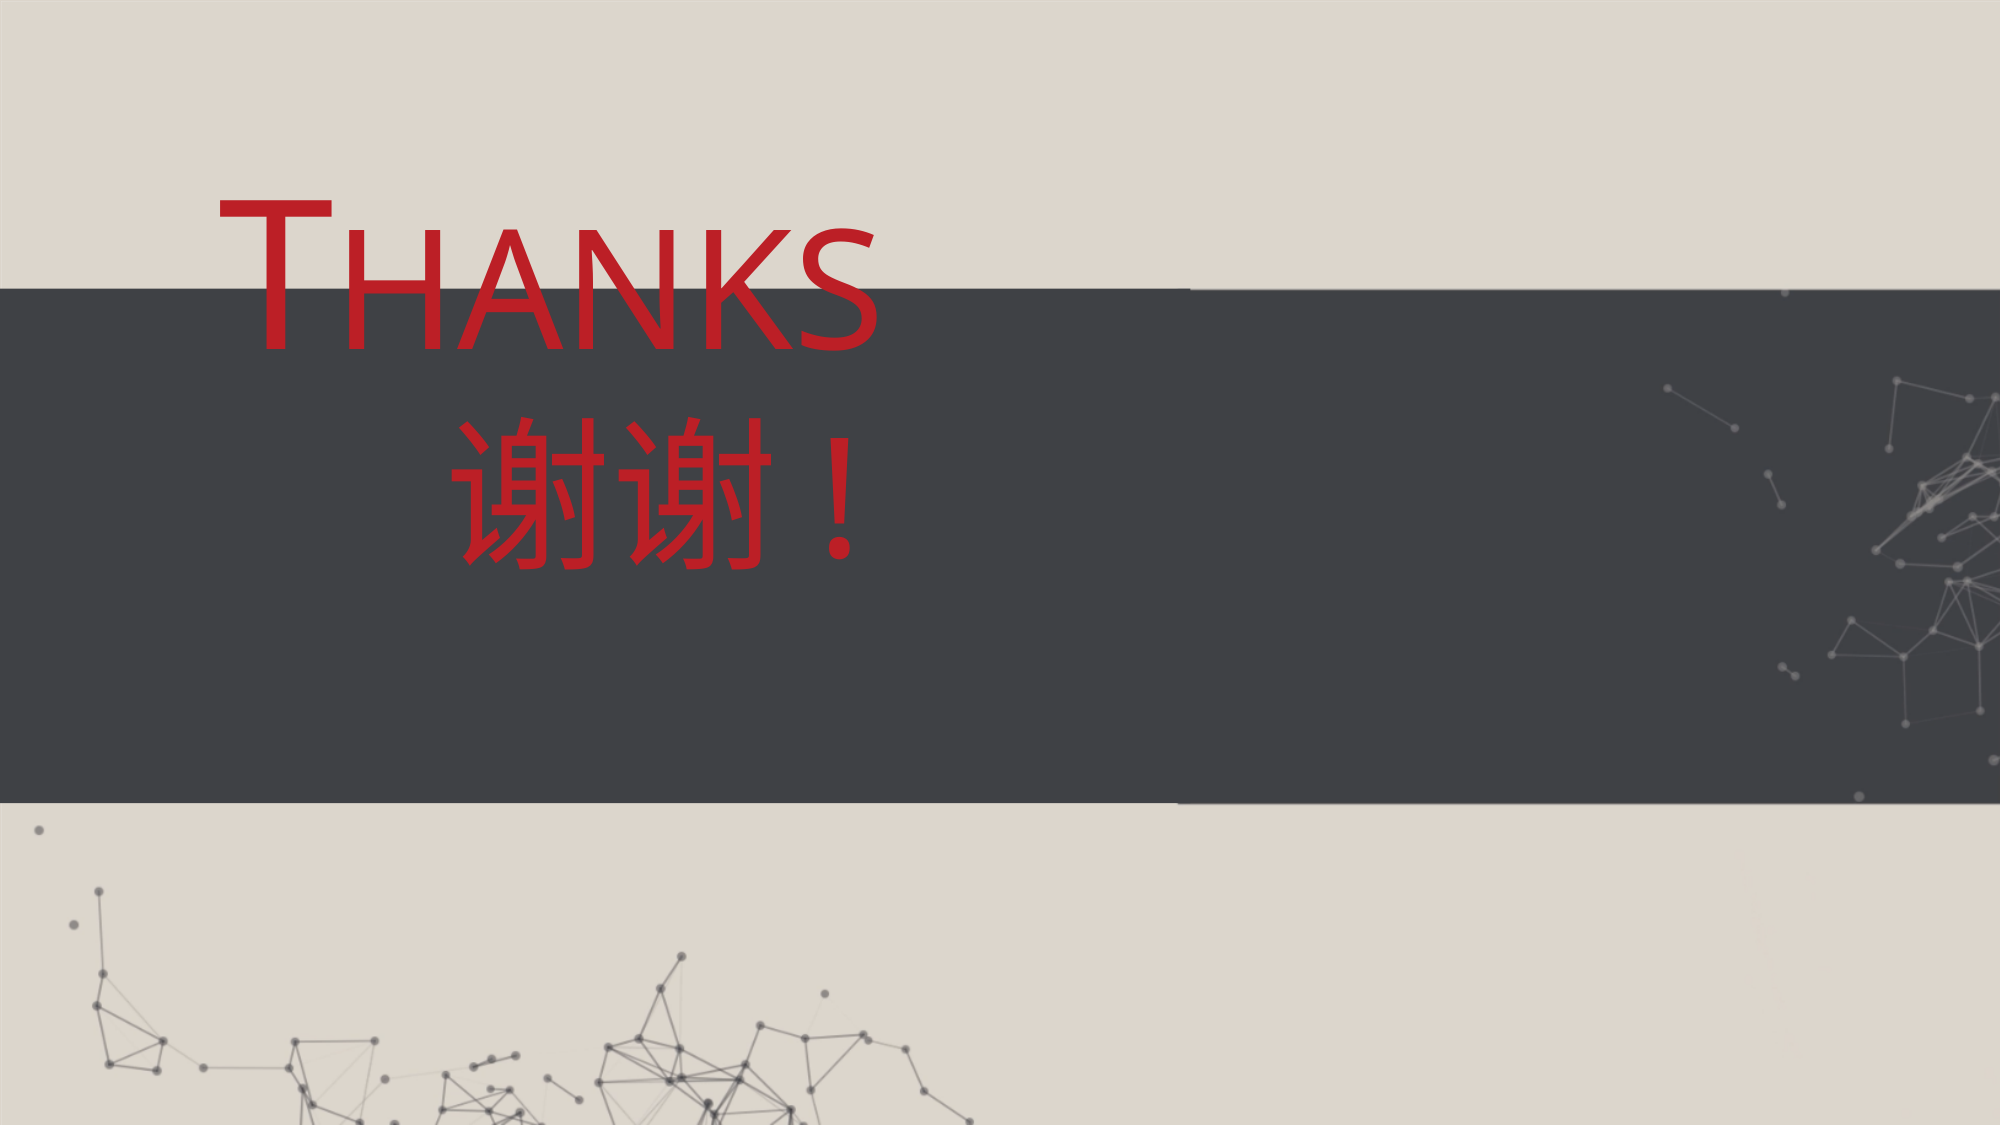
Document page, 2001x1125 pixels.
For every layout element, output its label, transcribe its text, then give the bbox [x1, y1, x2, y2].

text_box THANKS 谢谢! [203, 133, 1352, 599]
picture [3, 2, 2000, 1125]
